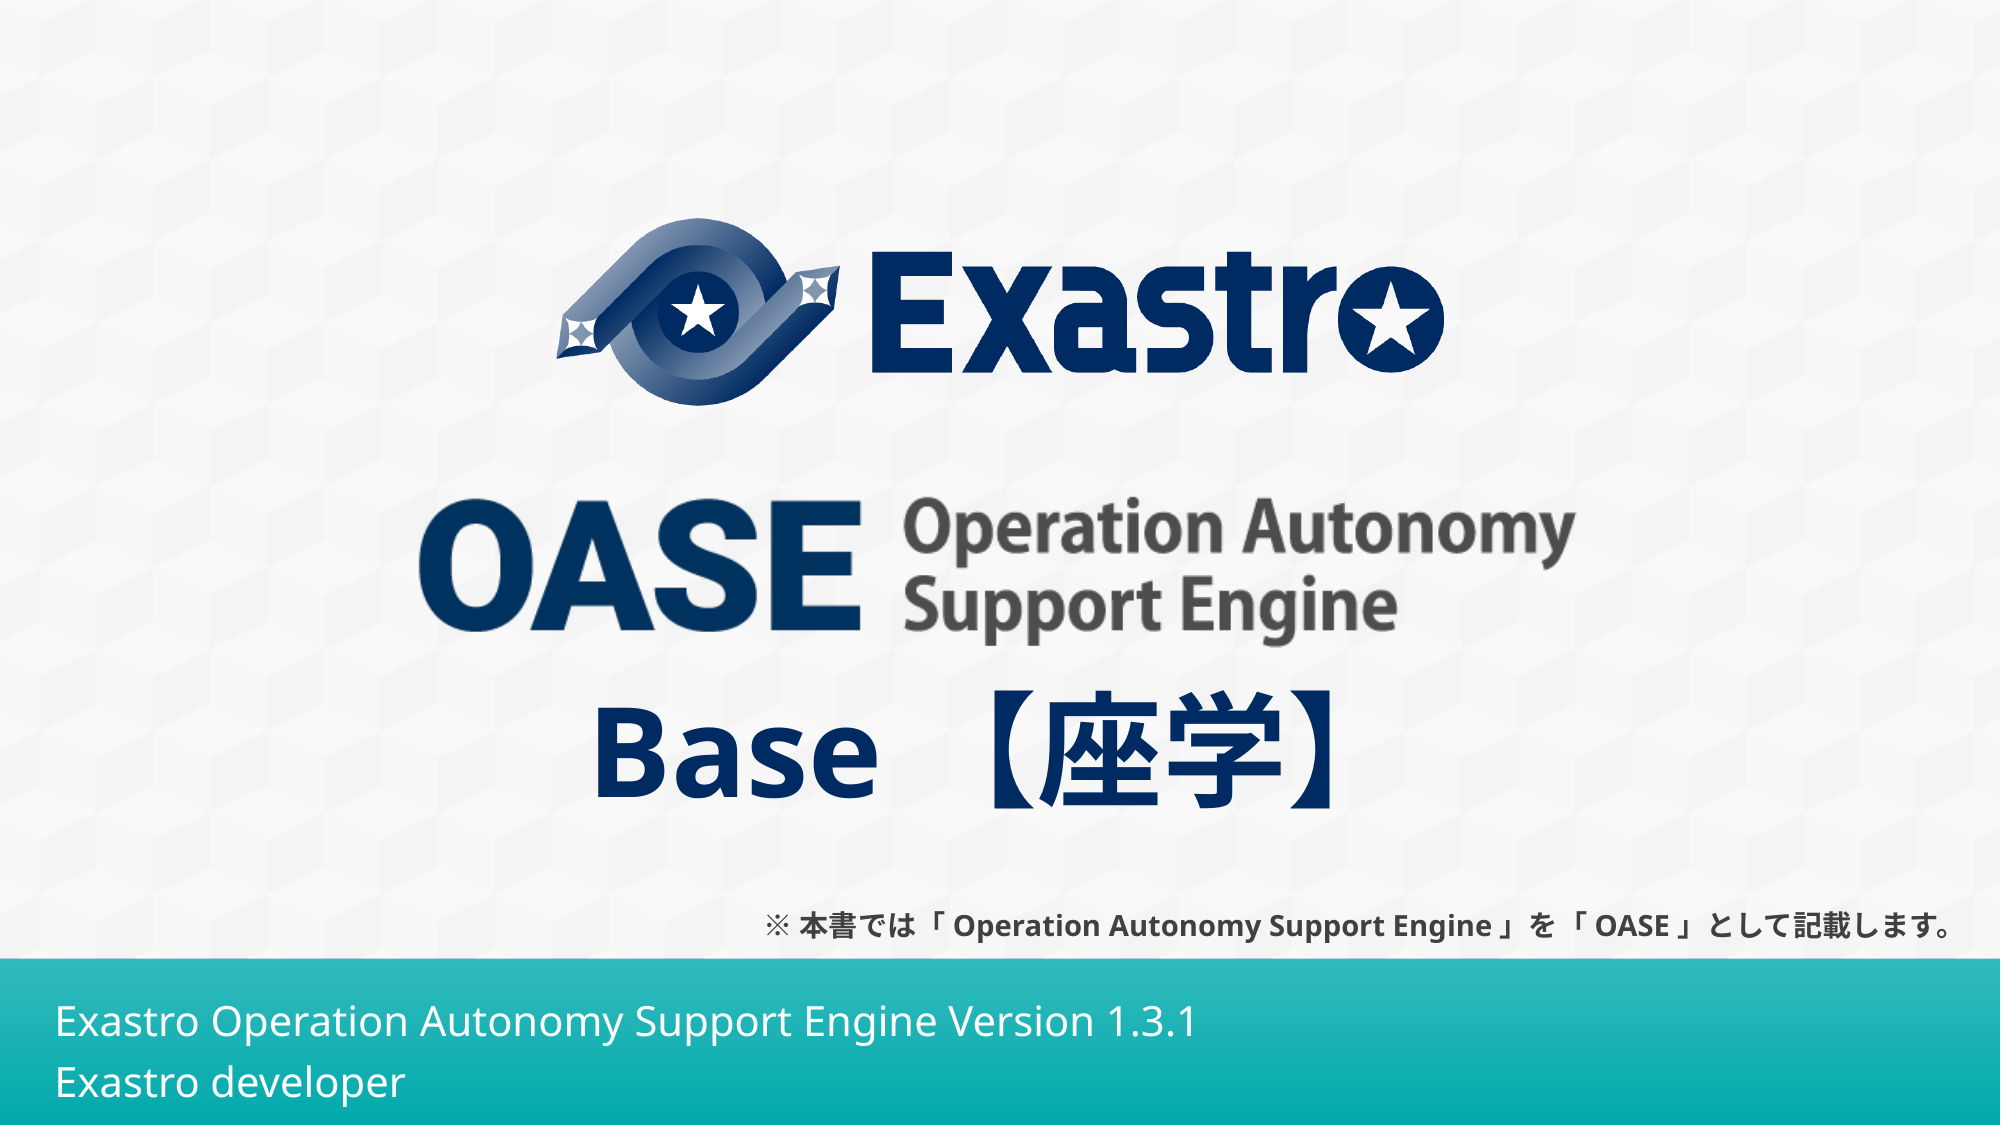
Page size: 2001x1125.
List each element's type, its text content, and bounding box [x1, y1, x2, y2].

picture [0, 0, 2000, 1125]
text_box ※本書では「Operation Autonomy Support Engine」を「OASE」として記載します。 [480, 901, 1981, 943]
title Base【座学】 [39, 664, 1961, 823]
list Exastro Operation Autonomy Support Engine Version 1.3.1 Exastro developer [39, 987, 1473, 1115]
